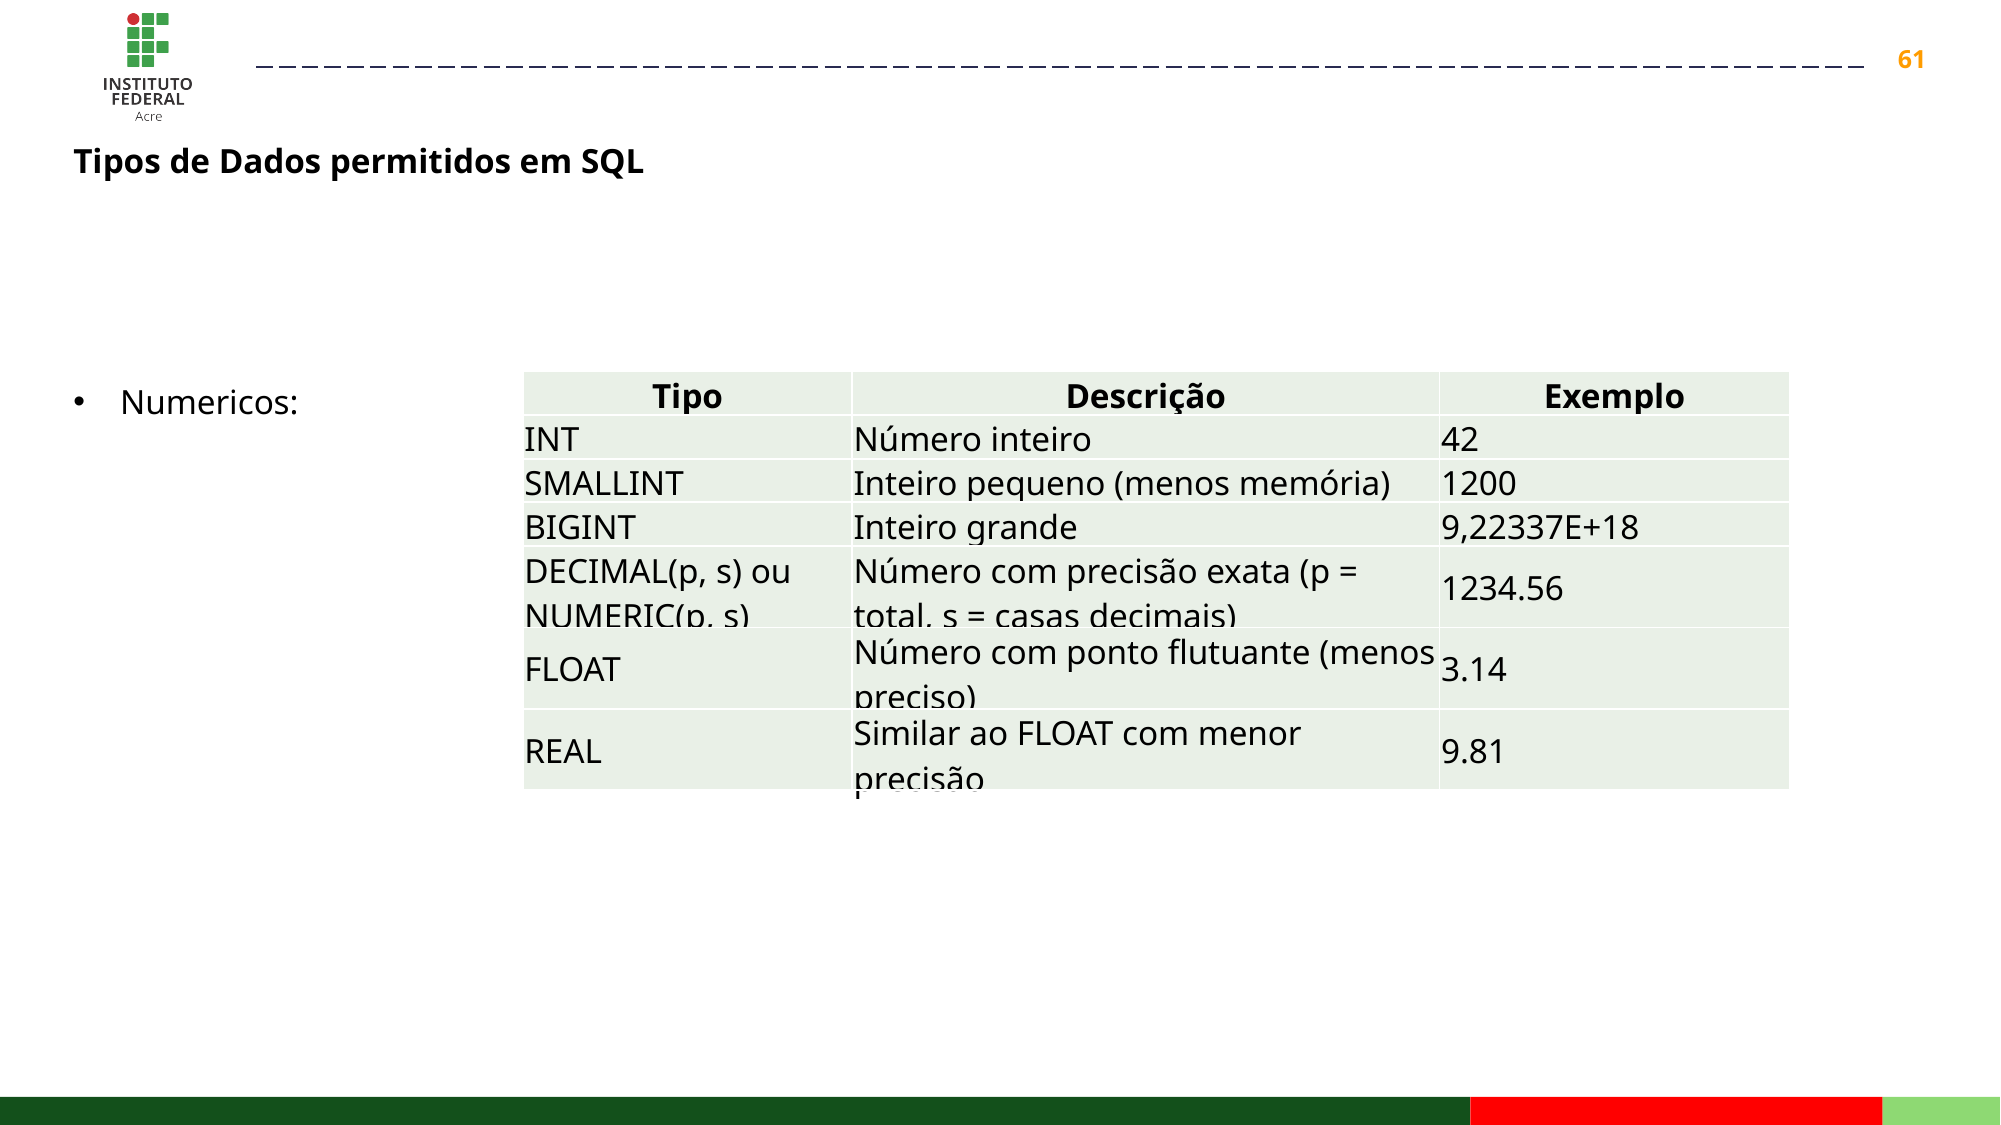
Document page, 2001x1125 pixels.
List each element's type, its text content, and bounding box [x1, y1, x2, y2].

table_cell REAL [524, 710, 851, 789]
text_box [0, 1095, 1469, 1125]
table_cell 3.14 [1440, 628, 1789, 708]
table_cell DECIMAL(p, s) ou NUMERIC(p, s) [524, 547, 851, 627]
table_cell 9.81 [1440, 710, 1789, 789]
text_box [1881, 1095, 2000, 1125]
table_header Descrição [853, 372, 1439, 414]
text_box [1469, 1095, 1881, 1125]
table_cell INT [524, 416, 851, 458]
table_cell 1200 [1440, 460, 1789, 501]
text_box Tipos de Dados permitidos em SQL [58, 112, 1243, 188]
table_header Tipo [524, 372, 851, 414]
table_cell 42 [1440, 416, 1789, 458]
table_cell BIGINT [524, 503, 851, 545]
table_cell Inteiro grande [853, 503, 1439, 545]
table_cell Número inteiro [853, 416, 1439, 458]
text_box Numericos: [58, 354, 813, 429]
slide_number 61 [1865, 30, 1942, 91]
picture [104, 12, 192, 121]
table_cell 1234.56 [1440, 547, 1789, 627]
table_cell Número com ponto flutuante (menos preciso) [853, 628, 1439, 708]
table_cell SMALLINT [524, 460, 851, 501]
table_cell 9,22337E+18 [1440, 503, 1789, 545]
table_cell Inteiro pequeno (menos memória) [853, 460, 1439, 501]
table_cell FLOAT [524, 628, 851, 708]
table_header Exemplo [1440, 372, 1789, 414]
table_cell Similar ao FLOAT com menor precisão [853, 710, 1439, 789]
table_cell Número com precisão exata (p = total, s = casas decimais) [853, 547, 1439, 627]
